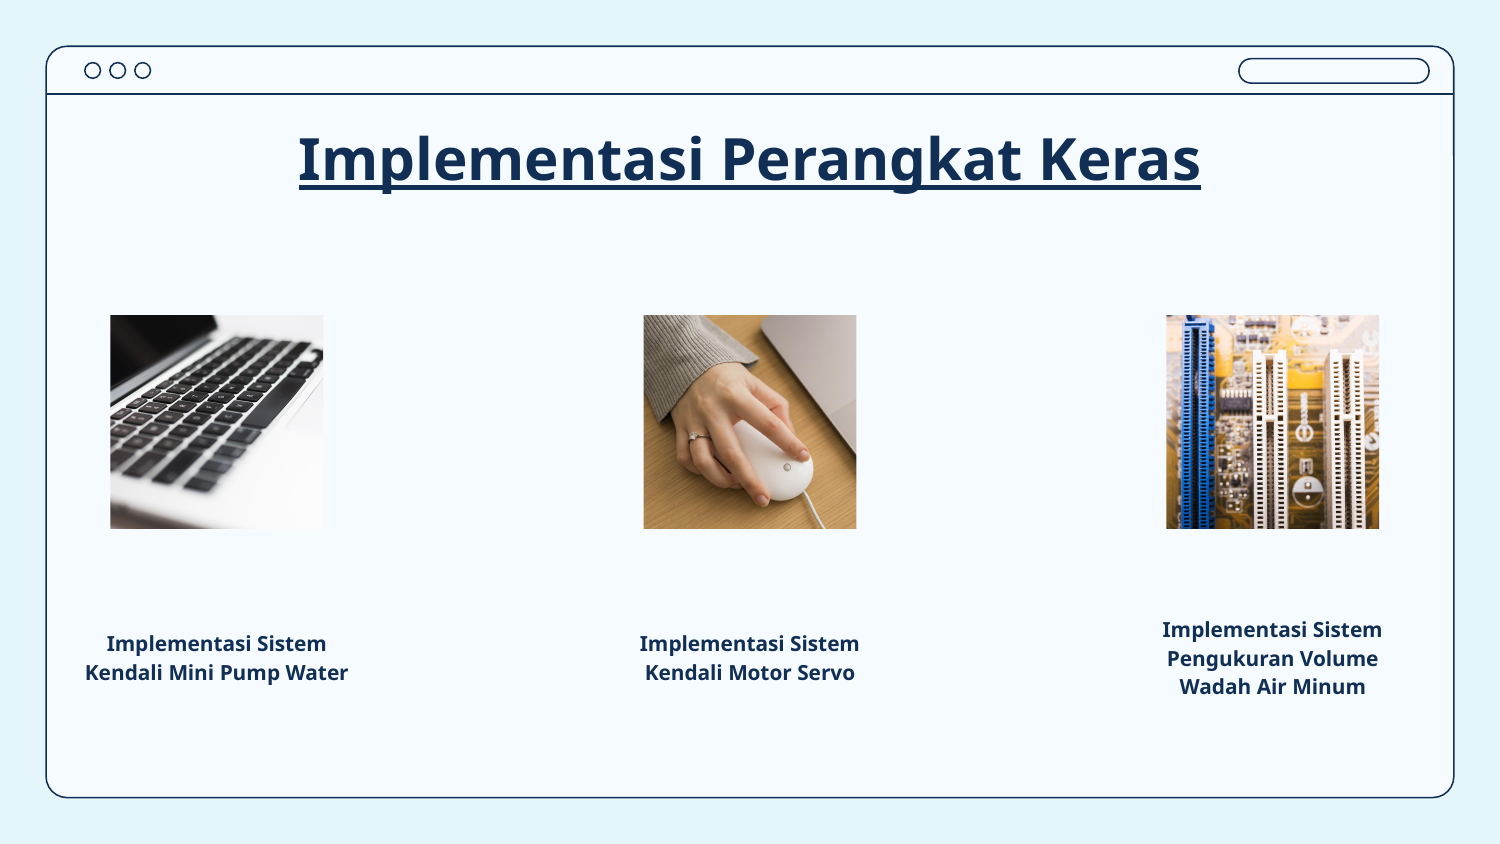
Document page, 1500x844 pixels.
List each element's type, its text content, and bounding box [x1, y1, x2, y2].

title Implementasi Perangkat Keras [118, 110, 1382, 205]
subtitle Implementasi Sistem Kendali Motor Servo [604, 602, 895, 710]
picture [643, 315, 857, 529]
subtitle Implementasi Sistem Pengukuran Volume Wadah Air Minum [1127, 602, 1418, 710]
picture [1166, 315, 1380, 529]
subtitle Implementasi Sistem Kendali Mini Pump Water [61, 602, 373, 710]
picture [110, 315, 324, 529]
